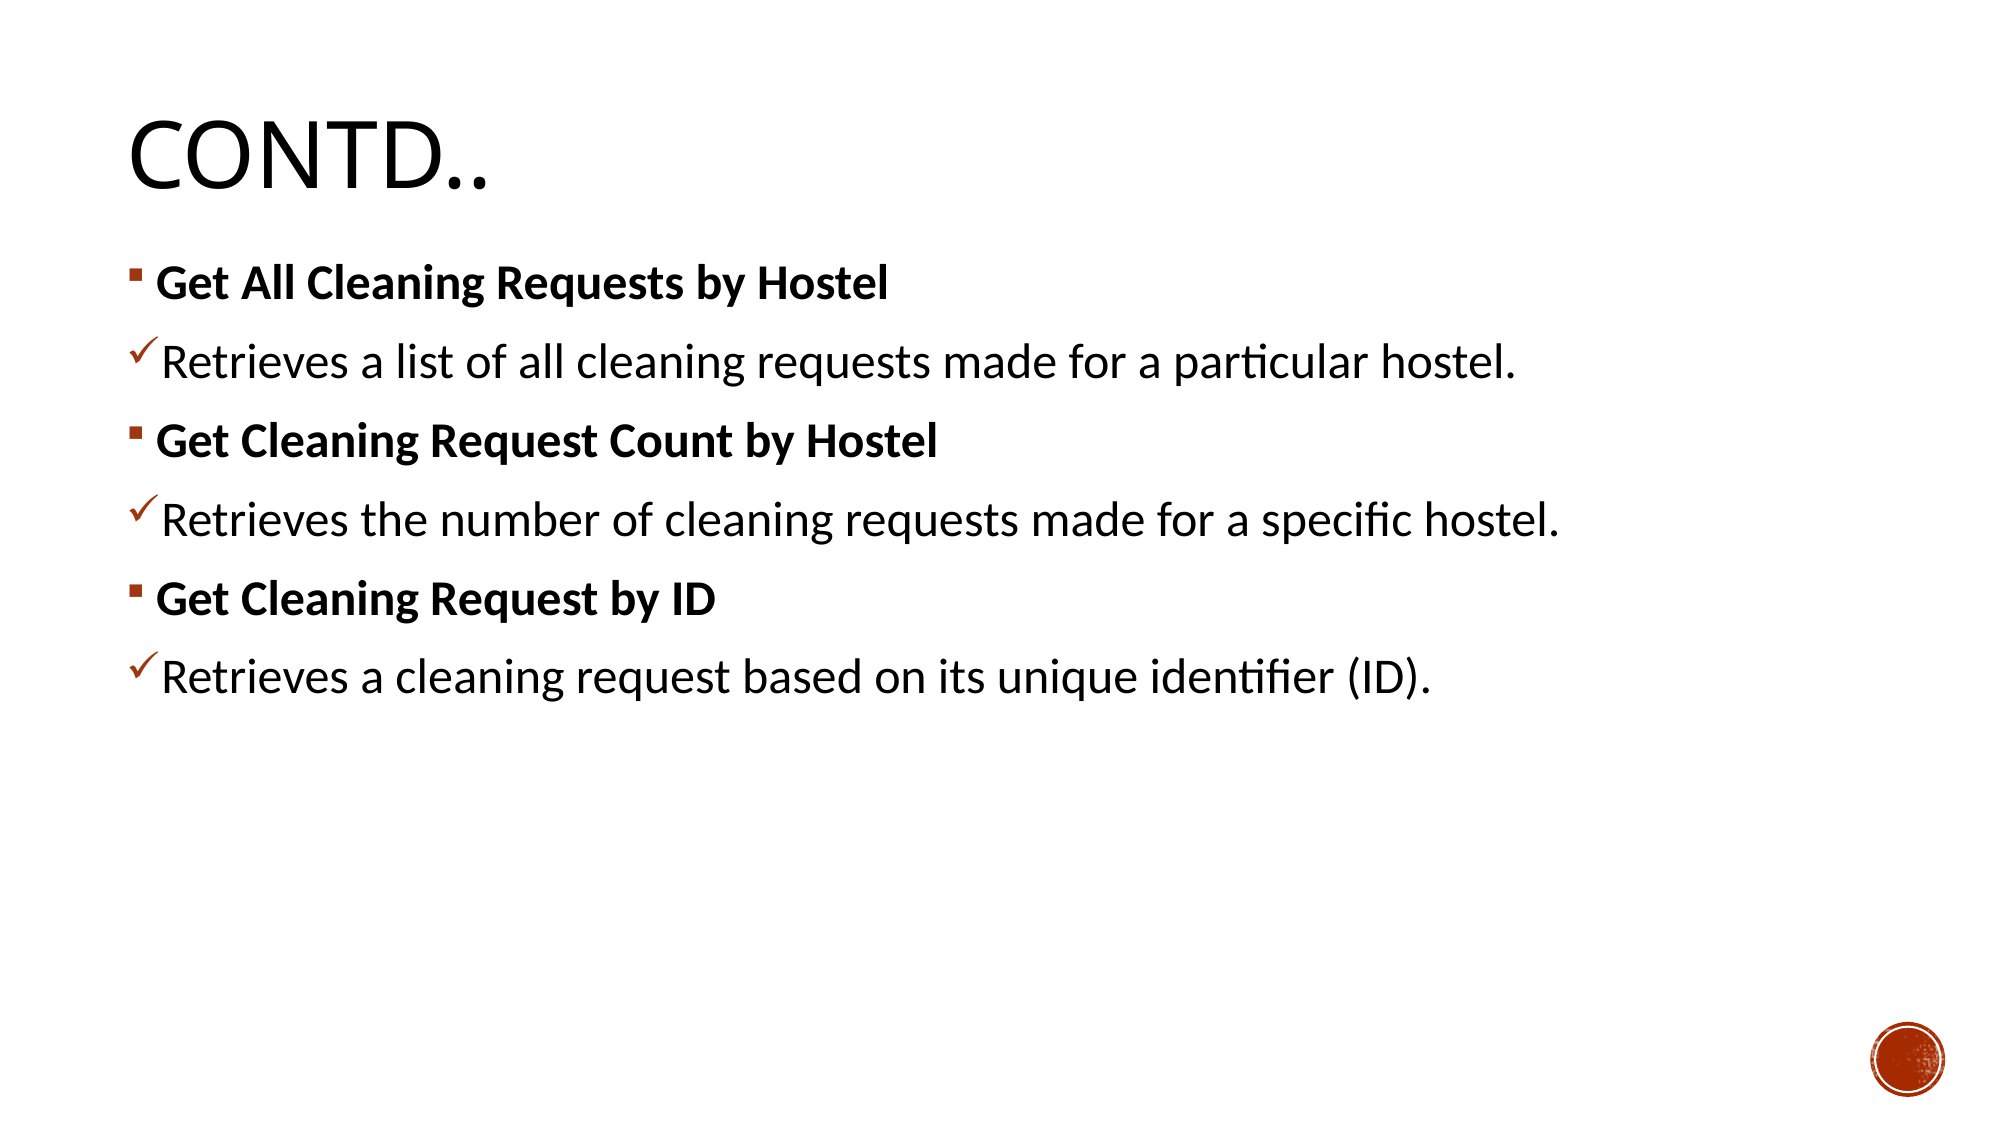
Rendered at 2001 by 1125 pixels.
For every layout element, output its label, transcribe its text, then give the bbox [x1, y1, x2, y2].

title Contd.. [111, 99, 1522, 217]
list Get All Cleaning Requests by Hostel Retrieves a list of all cleaning requests made for a particular hostel. Get Cleaning Request Count by Hostel Retrieves the number of cleaning requests made for a specific hostel. Get Cleaning Request by ID Retrieves a cleaning request based on its unique identifier (ID). [111, 248, 1766, 991]
